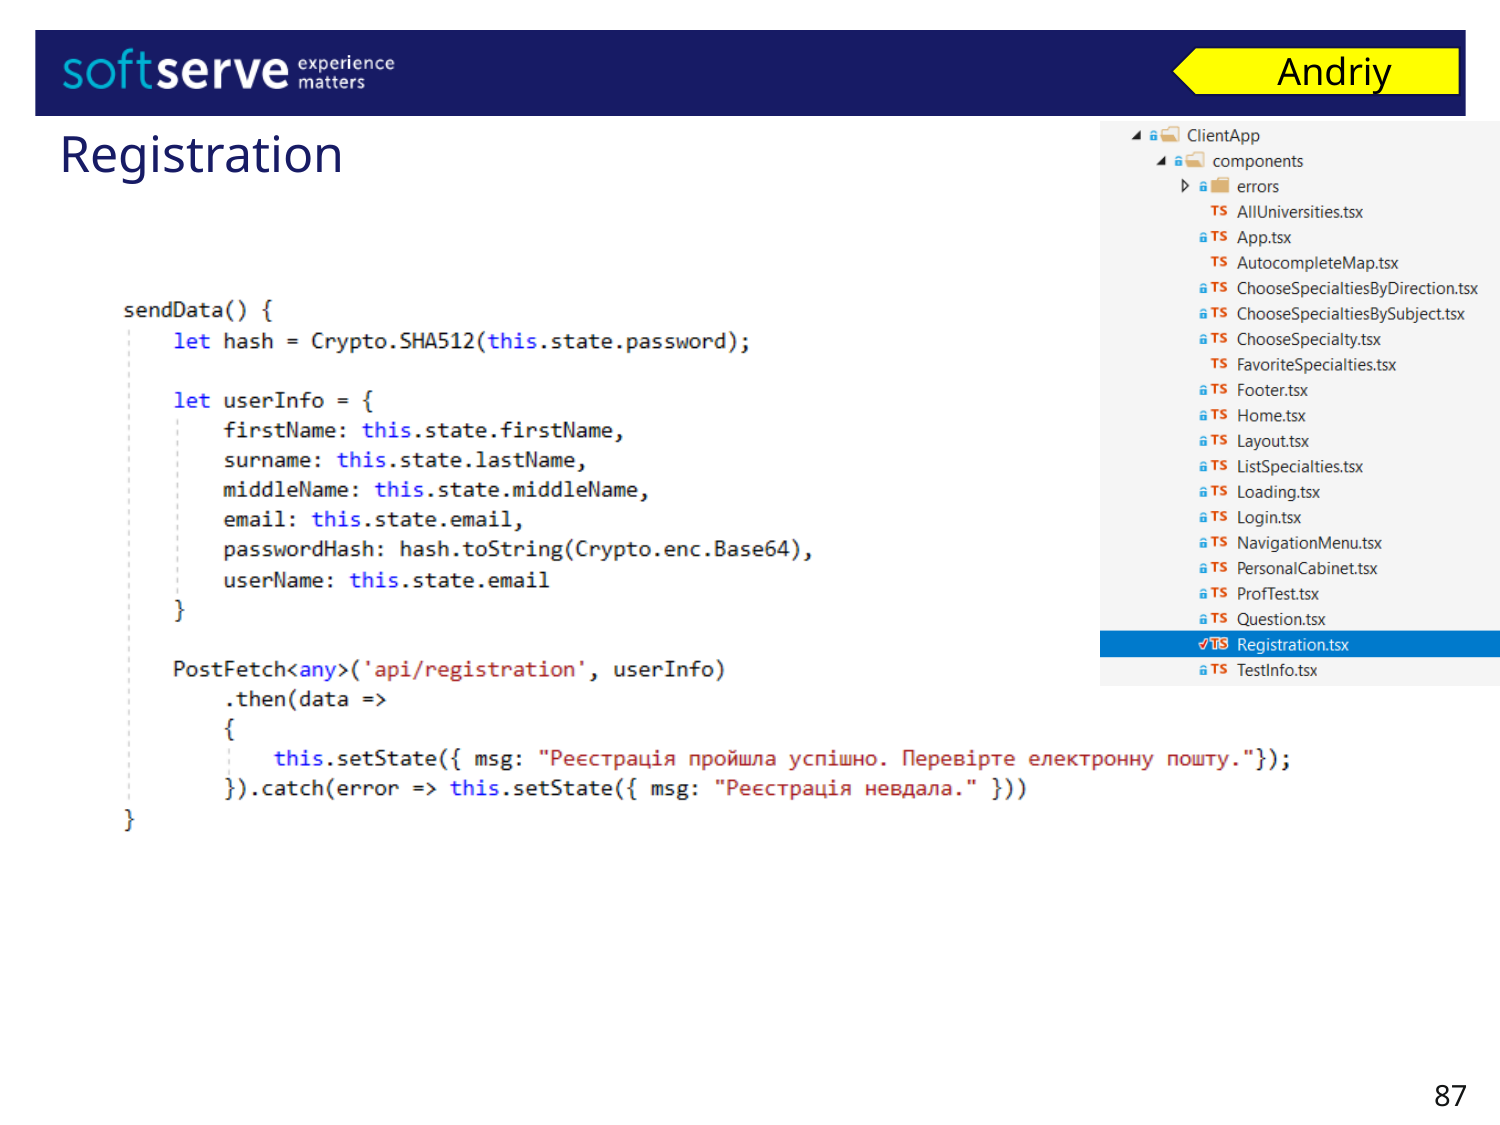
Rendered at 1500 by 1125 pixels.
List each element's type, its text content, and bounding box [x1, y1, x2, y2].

subtitle Registration [44, 121, 1099, 196]
picture [116, 121, 1500, 859]
slide_number 87 [1419, 1070, 1500, 1125]
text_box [1171, 40, 1460, 102]
